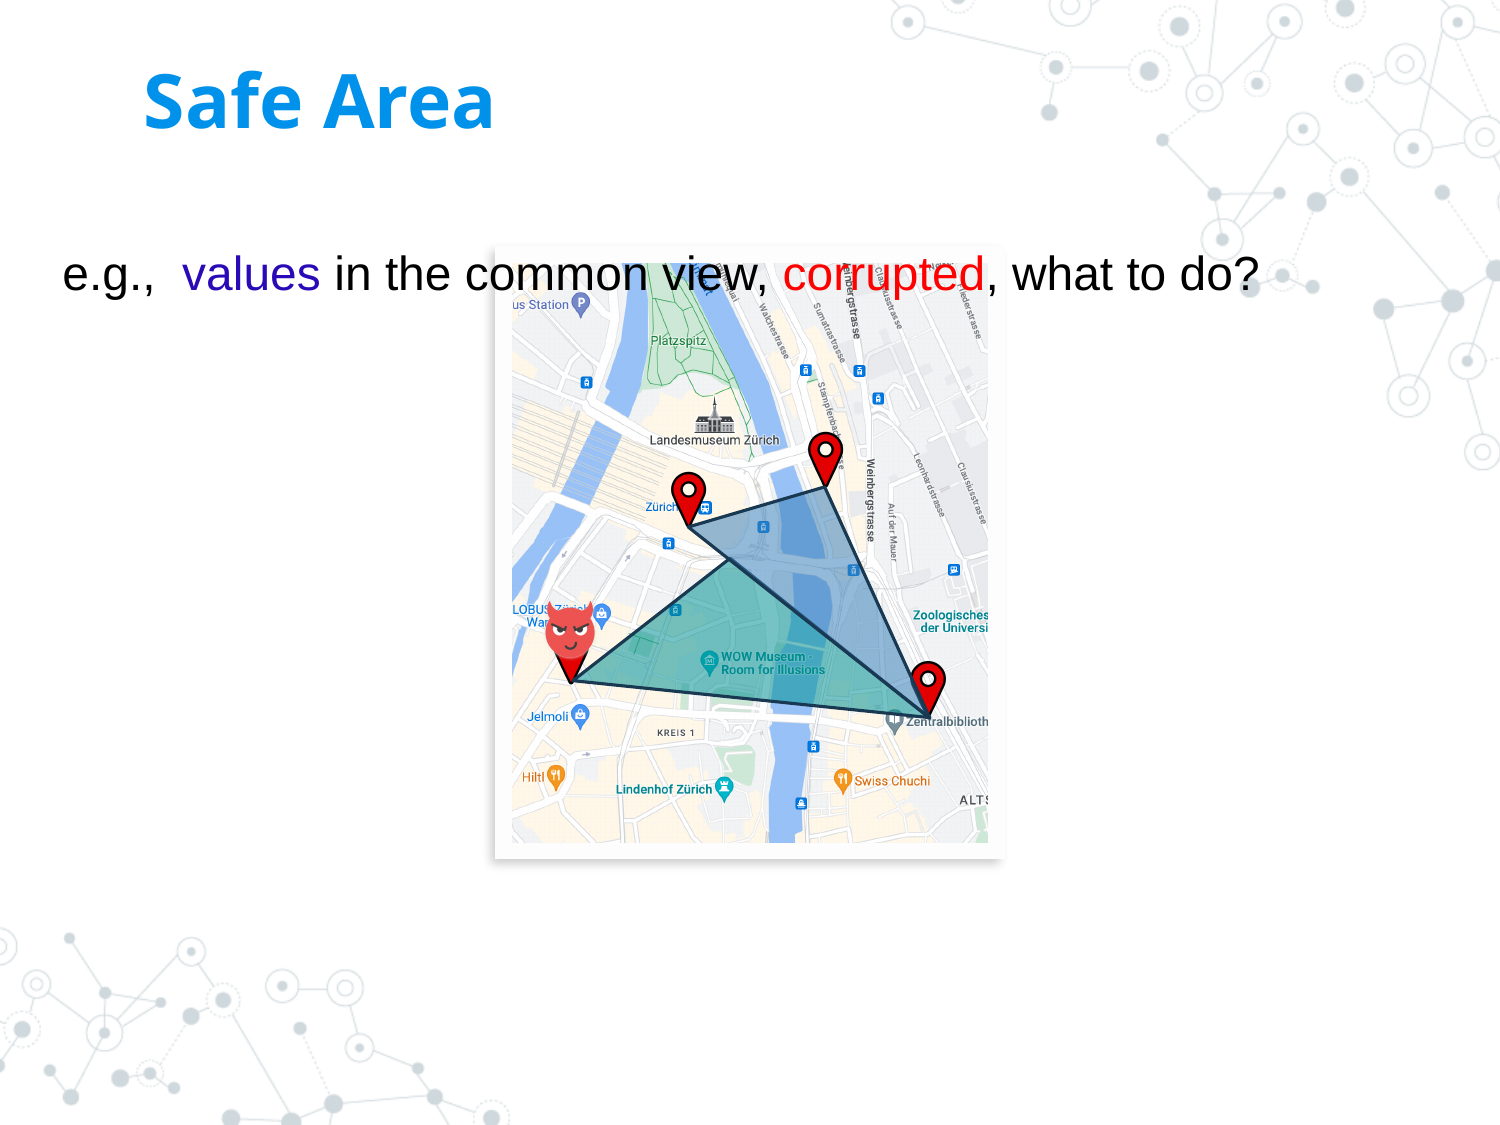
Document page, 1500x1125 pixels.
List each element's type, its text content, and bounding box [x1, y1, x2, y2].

title Safe Area [128, 4, 1500, 159]
picture [0, 0, 1500, 1125]
